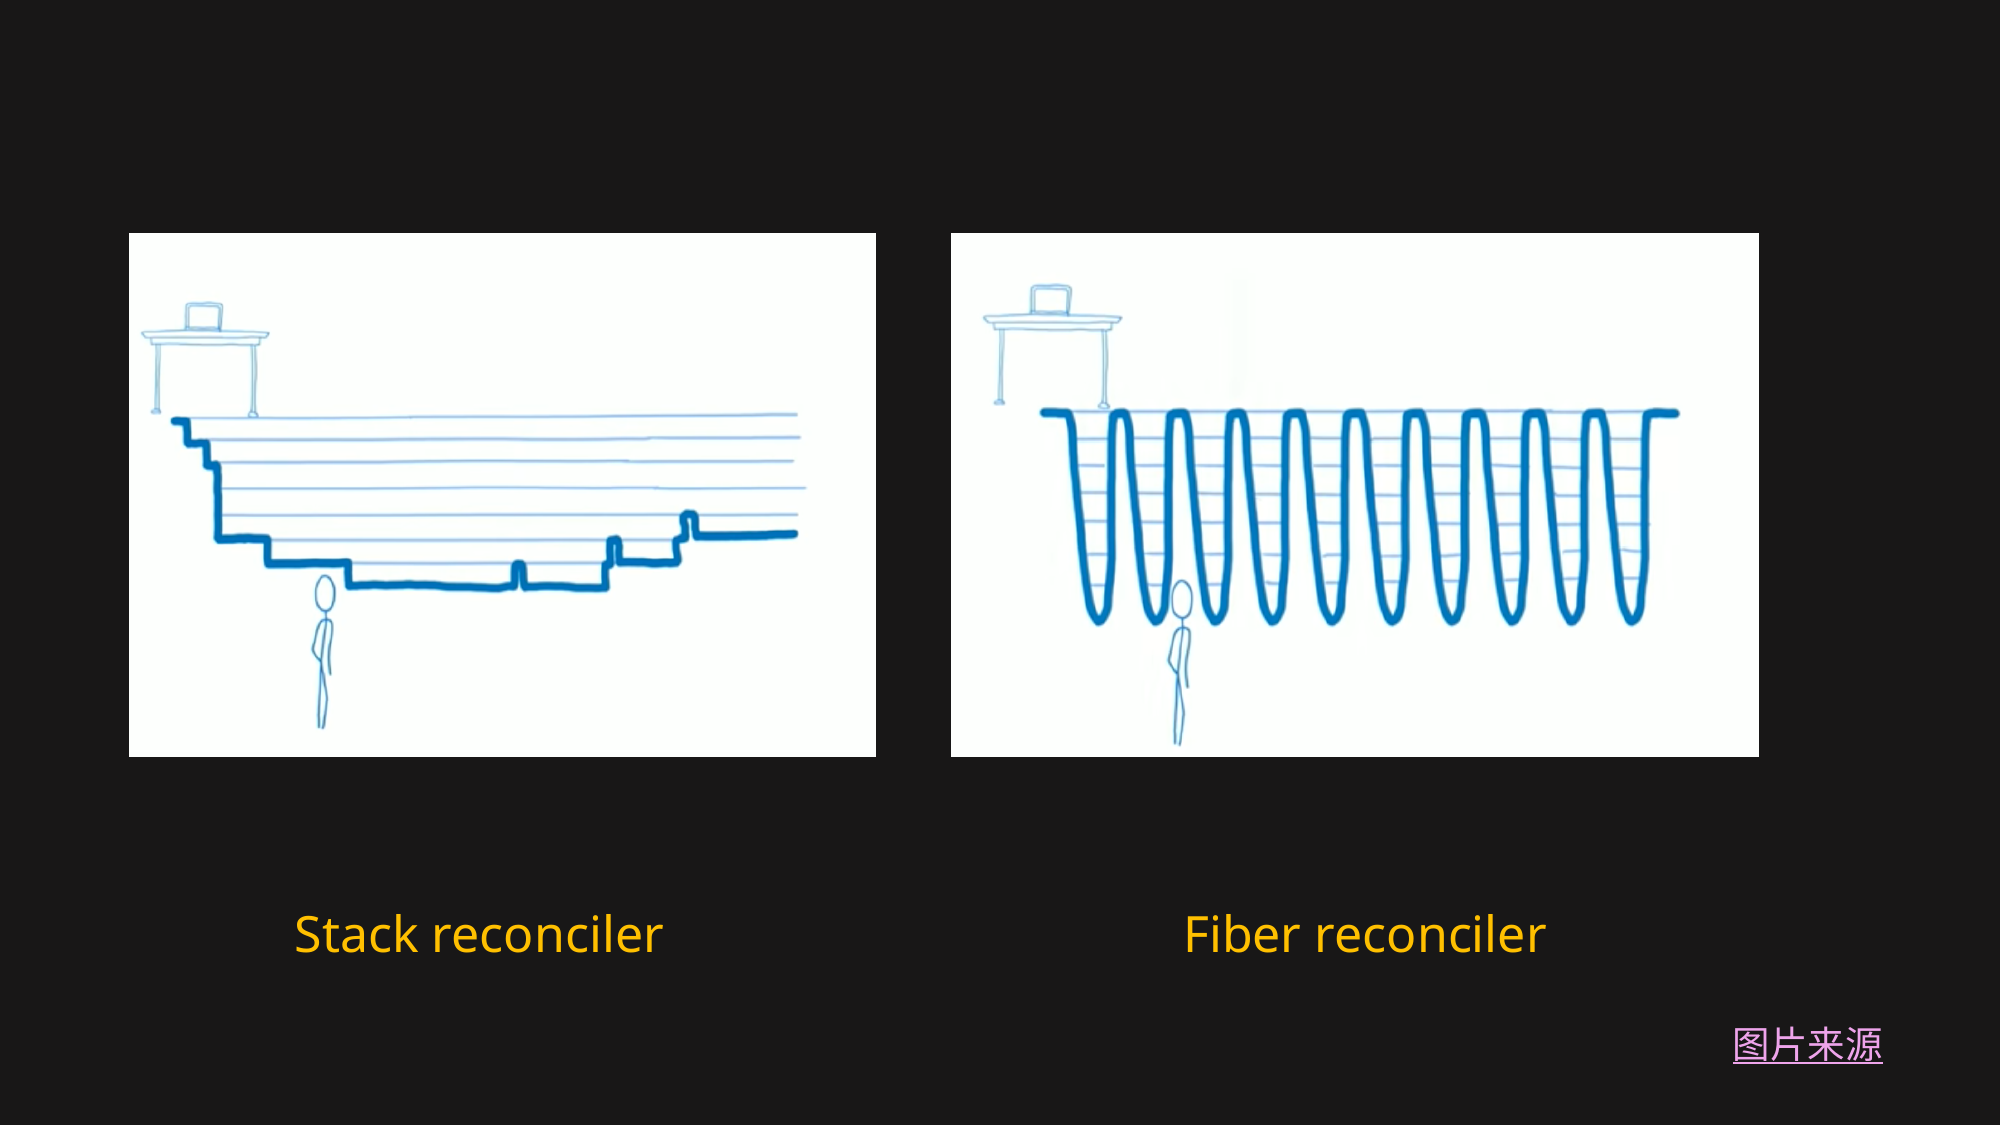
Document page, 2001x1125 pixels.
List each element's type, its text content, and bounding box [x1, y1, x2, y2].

text_box Stack reconciler [280, 895, 680, 970]
picture [129, 233, 876, 757]
text_box Fiber reconciler [1168, 895, 1562, 970]
text_box 图片来源 [1718, 1013, 1898, 1083]
picture [951, 233, 1759, 757]
